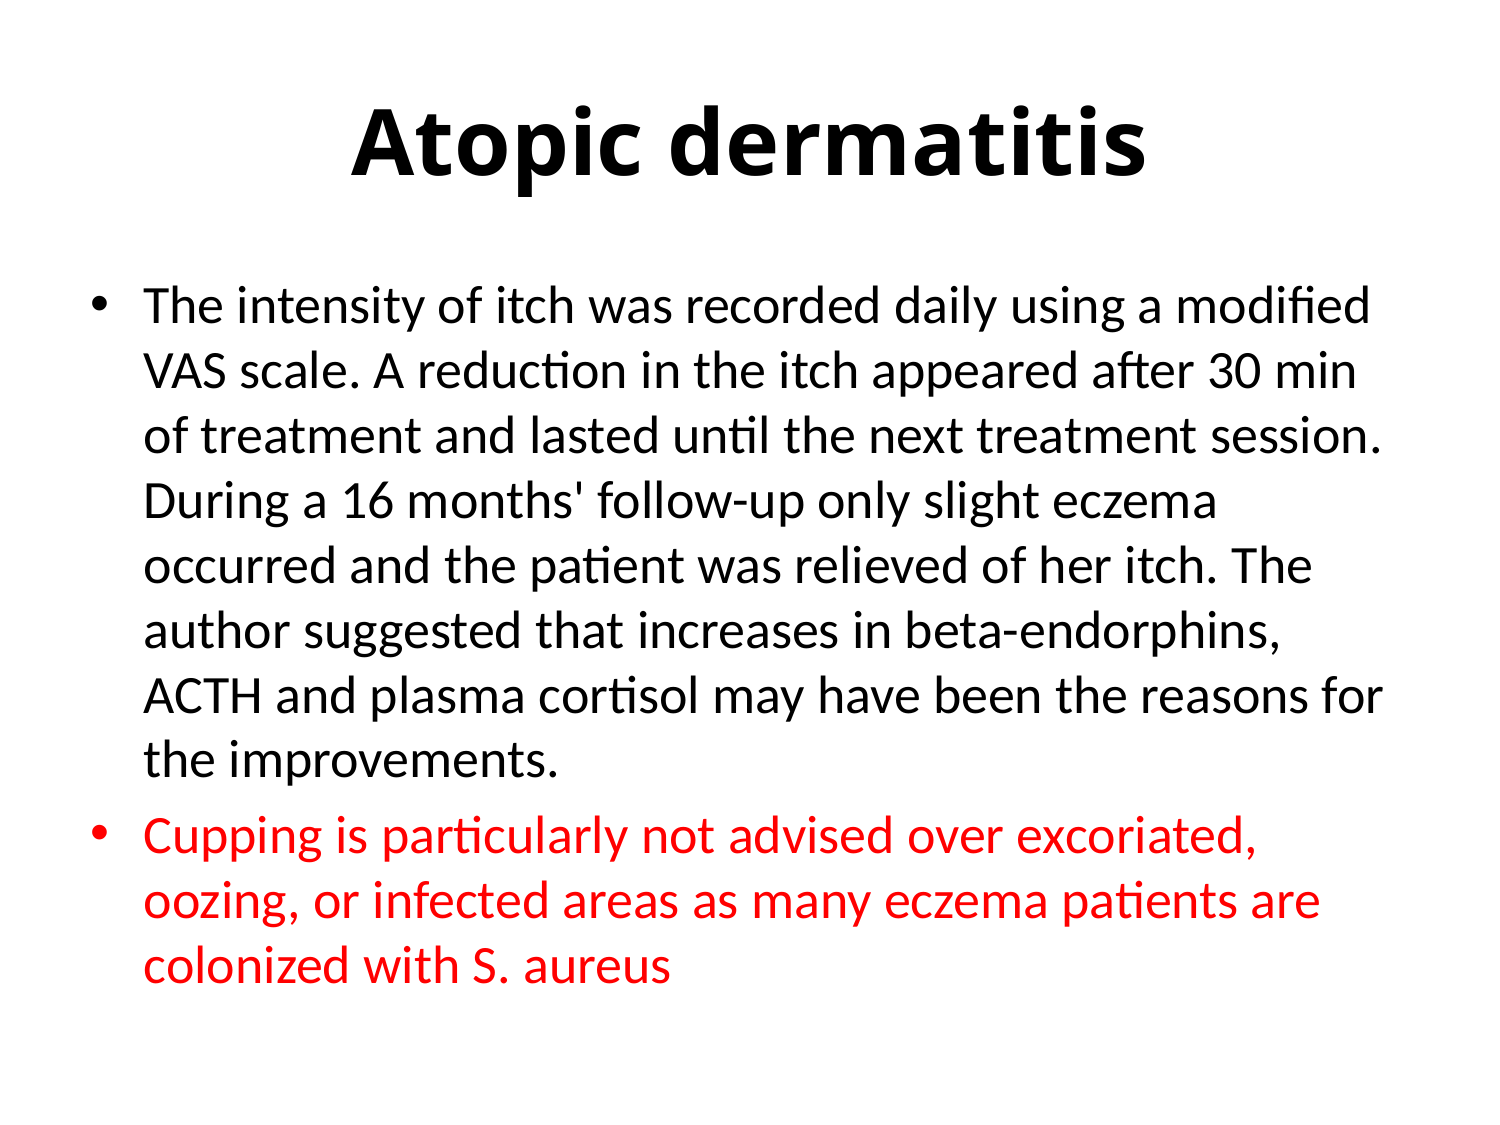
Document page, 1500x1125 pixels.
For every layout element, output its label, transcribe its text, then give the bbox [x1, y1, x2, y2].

title Atopic dermatitis [74, 44, 1426, 233]
list The intensity of itch was recorded daily using a modified VAS scale. A reduction in the itch appeared after 30 min of treatment and lasted until the next treatment session. During a 16 months' follow-up only slight eczema occurred and the patient was relieved of her itch. The author suggested that increases in beta-endorphins, ACTH and plasma cortisol may have been the reasons for the improvements. Cupping is particularly not advised over excoriated, oozing, or infected areas as many eczema patients are colonized with S. aureus [74, 262, 1426, 1006]
